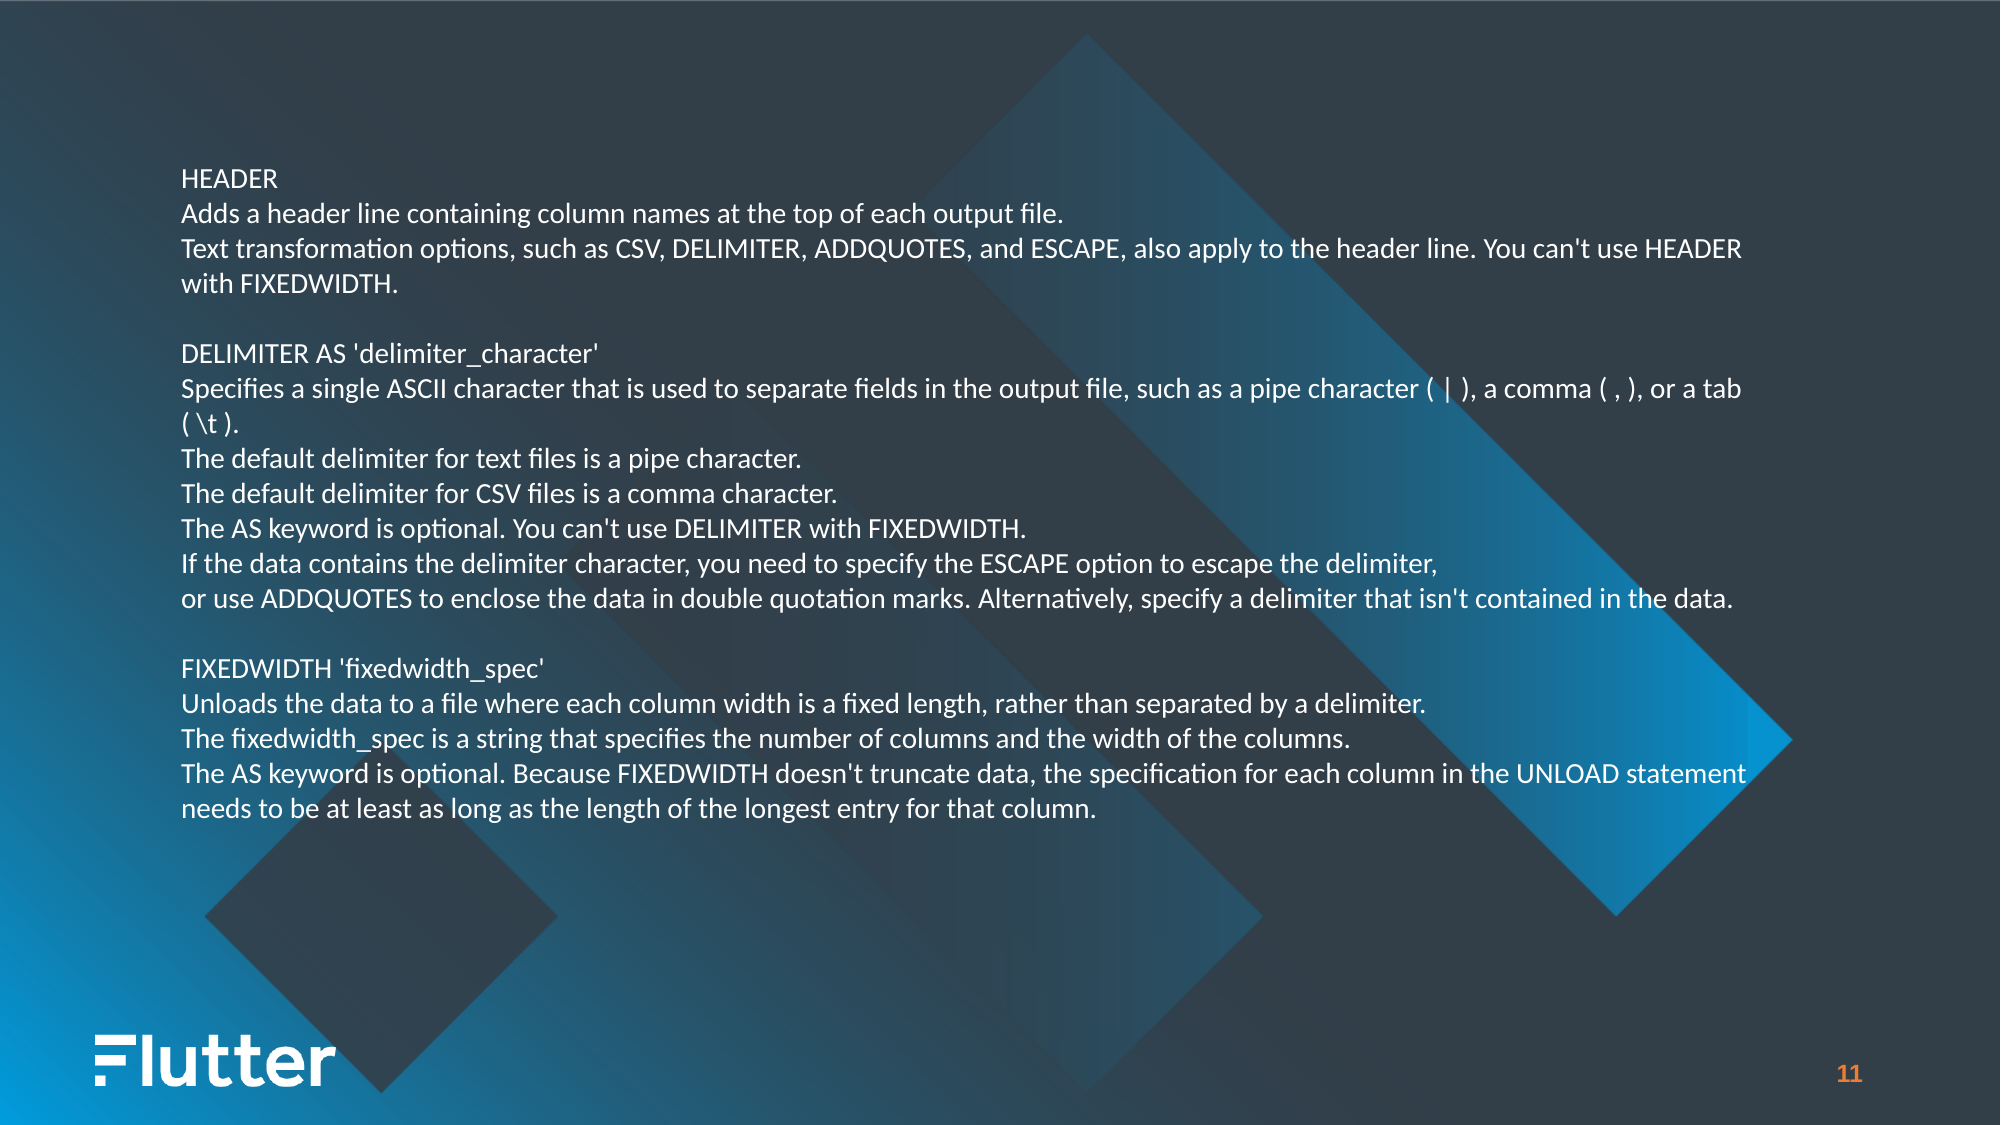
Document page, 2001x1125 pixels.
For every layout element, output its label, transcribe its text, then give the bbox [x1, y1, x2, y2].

picture [96, 1035, 135, 1044]
picture [96, 1076, 105, 1085]
text_box HEADER Adds a header line containing column names at the top of each output file. Text transformation options, such as CSV, DELIMITER, ADDQUOTES, and ESCAPE, also apply to the header line. You can't use HEADER with FIXEDWIDTH. DELIMITER AS 'delimiter_character' Specifies a single ASCII character that is used to separate fields in the output file, such as a pipe character ( | ), a comma ( , ), or a tab ( \t ). The default delimiter for text files is a pipe character. The default delimiter for CSV files is a comma character. The AS keyword is optional. You can't use DELIMITER with FIXEDWIDTH. If the data contains the delimiter character, you need to specify the ESCAPE option to escape the delimiter, or use ADDQUOTES to enclose the data in double quotation marks. Alternatively, specify a delimiter that isn't contained in the data. FIXEDWIDTH 'fixedwidth_spec' Unloads the data to a file where each column width is a fixed length, rather than separated by a delimiter. The fixedwidth_spec is a string that specifies the number of columns and the width of the columns. The AS keyword is optional. Because FIXEDWIDTH doesn't truncate data, the specification for each column in the UNLOAD statement needs to be at least as long as the length of the longest entry for that column. [166, 152, 1780, 832]
picture [0, 0, 2000, 1125]
picture [143, 1035, 152, 1085]
picture [96, 1056, 125, 1065]
